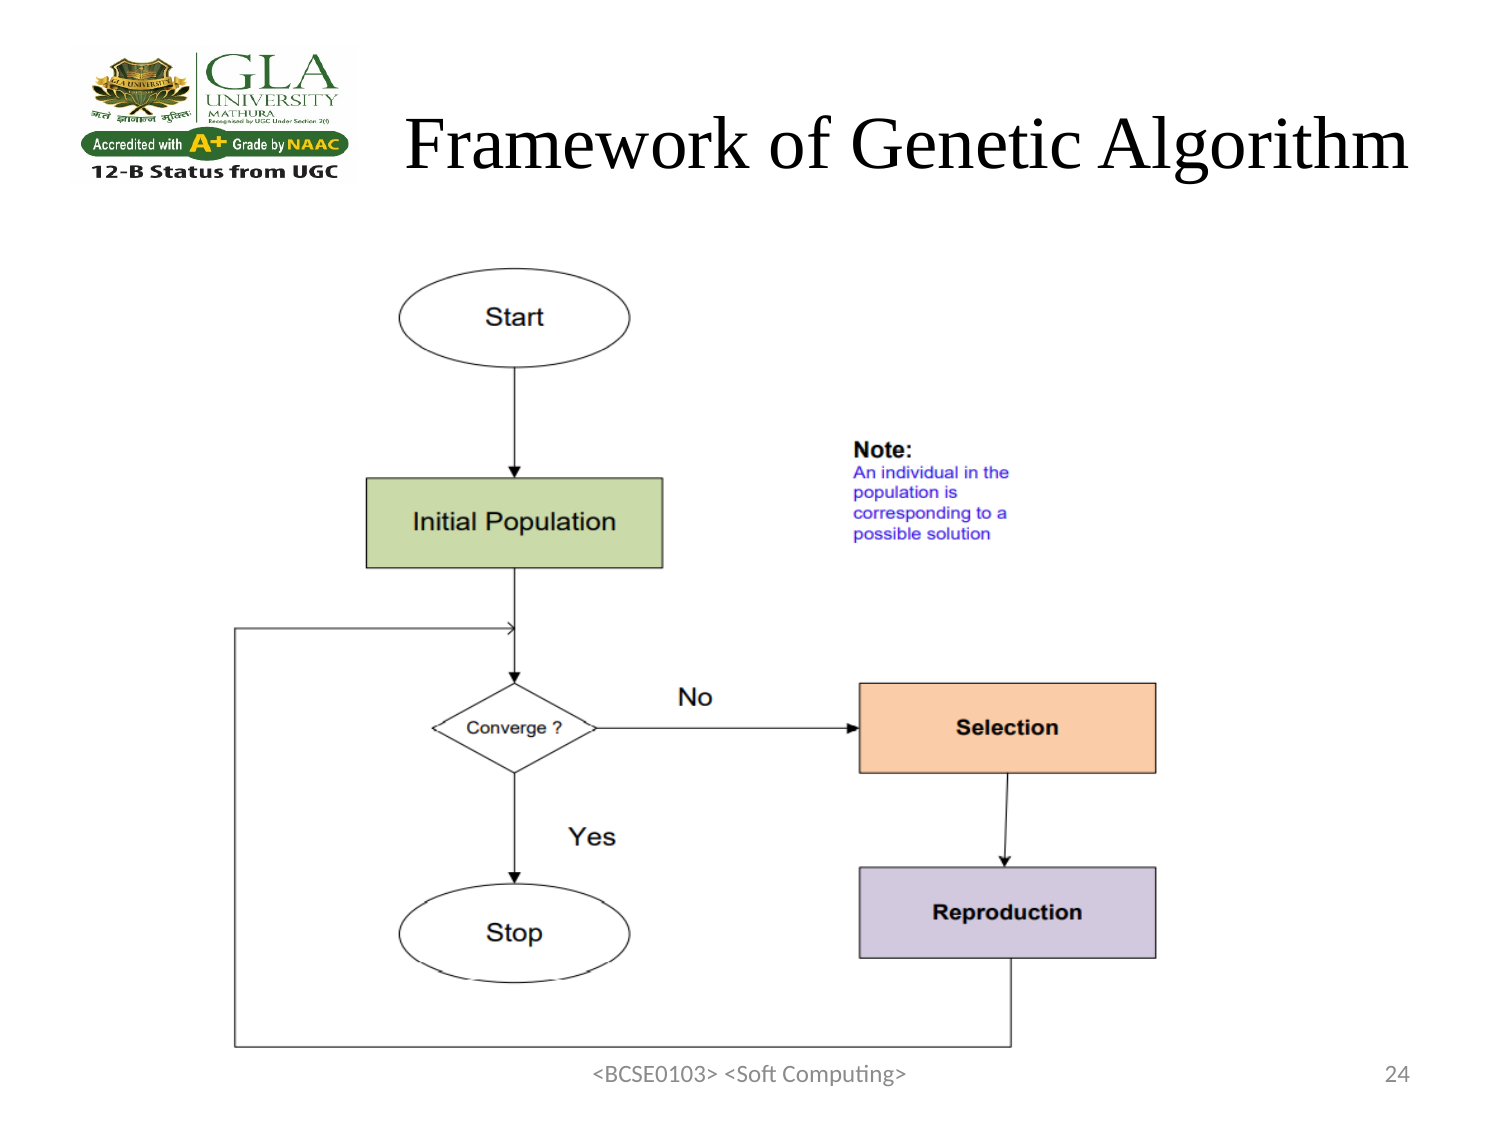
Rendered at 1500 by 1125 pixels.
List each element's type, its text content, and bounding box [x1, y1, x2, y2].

slide_number 24 [1074, 1066, 1425, 1103]
picture [70, 45, 359, 185]
title Framework of Genetic Algorithm [75, 45, 1425, 233]
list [110, 222, 1434, 1058]
footer <BCSE0103> <Soft Computing> [512, 1066, 988, 1103]
